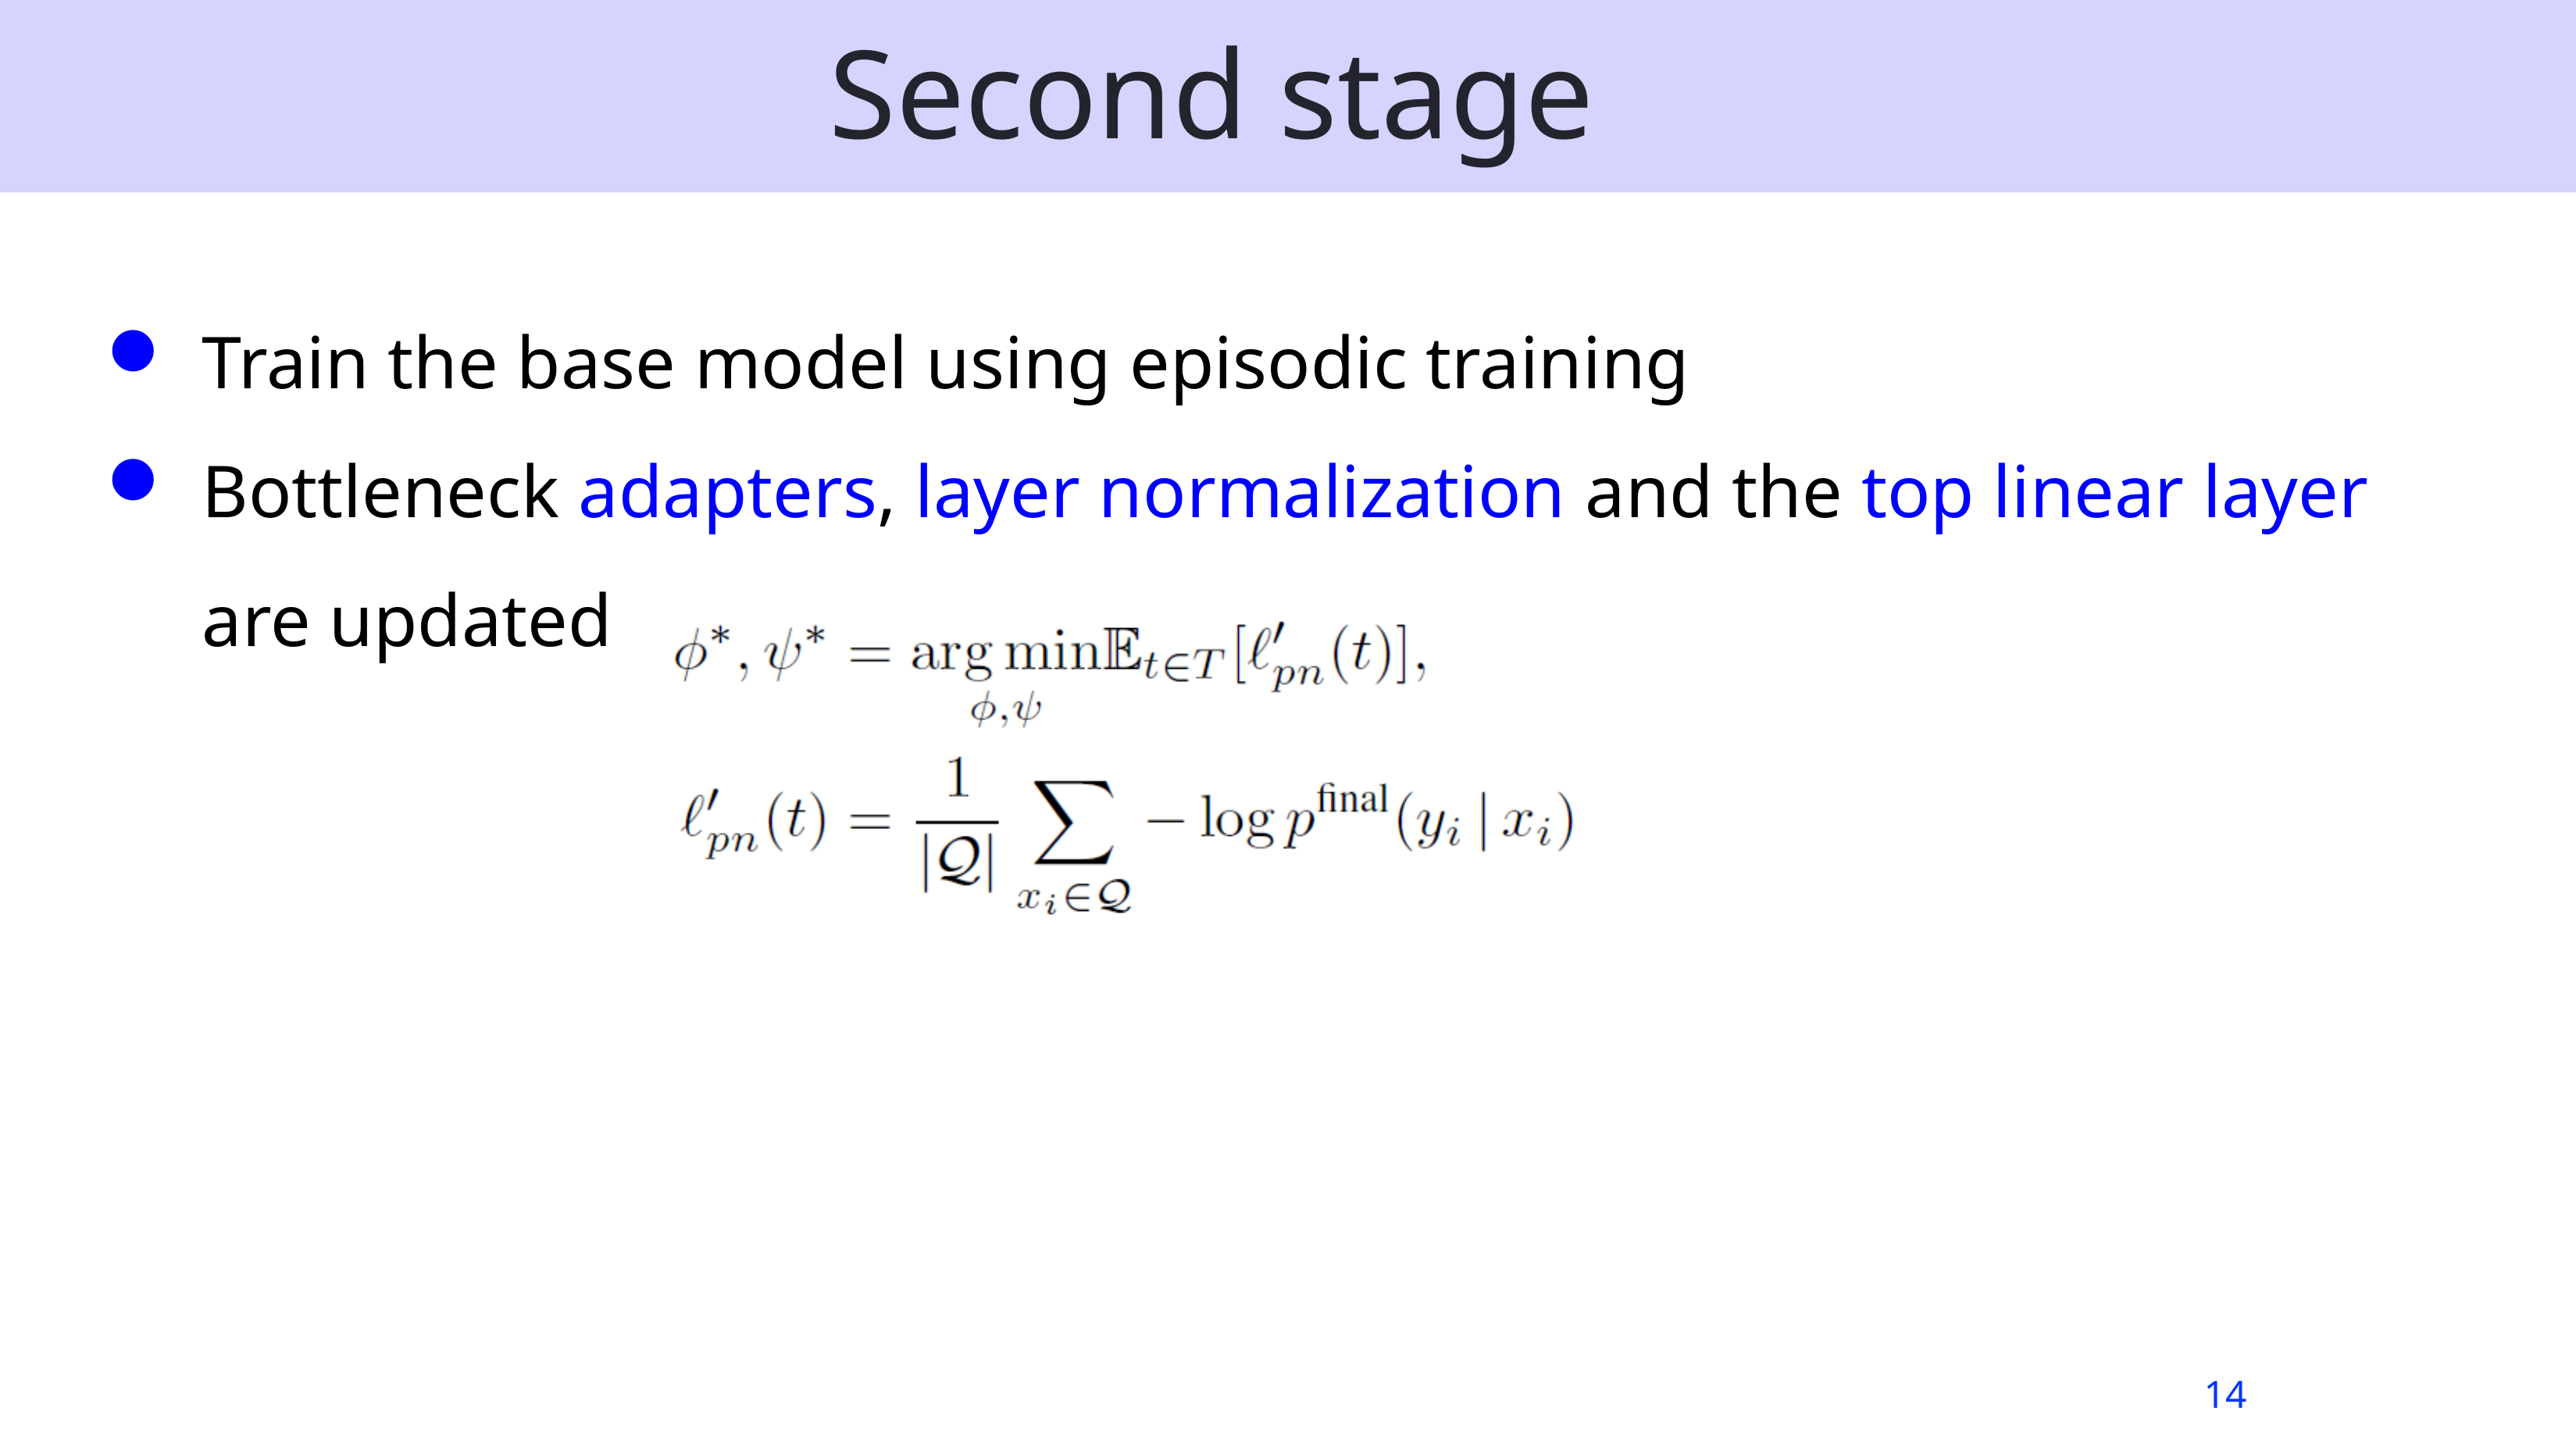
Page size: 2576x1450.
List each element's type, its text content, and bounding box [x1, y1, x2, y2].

title Second stage [829, 16, 1974, 165]
picture [604, 550, 1678, 952]
text_box 14 [2199, 1377, 2275, 1422]
text_box Train the base model using episodic training Bottleneck adapters, layer normalization and the top linear layer are updated [95, 268, 2481, 666]
